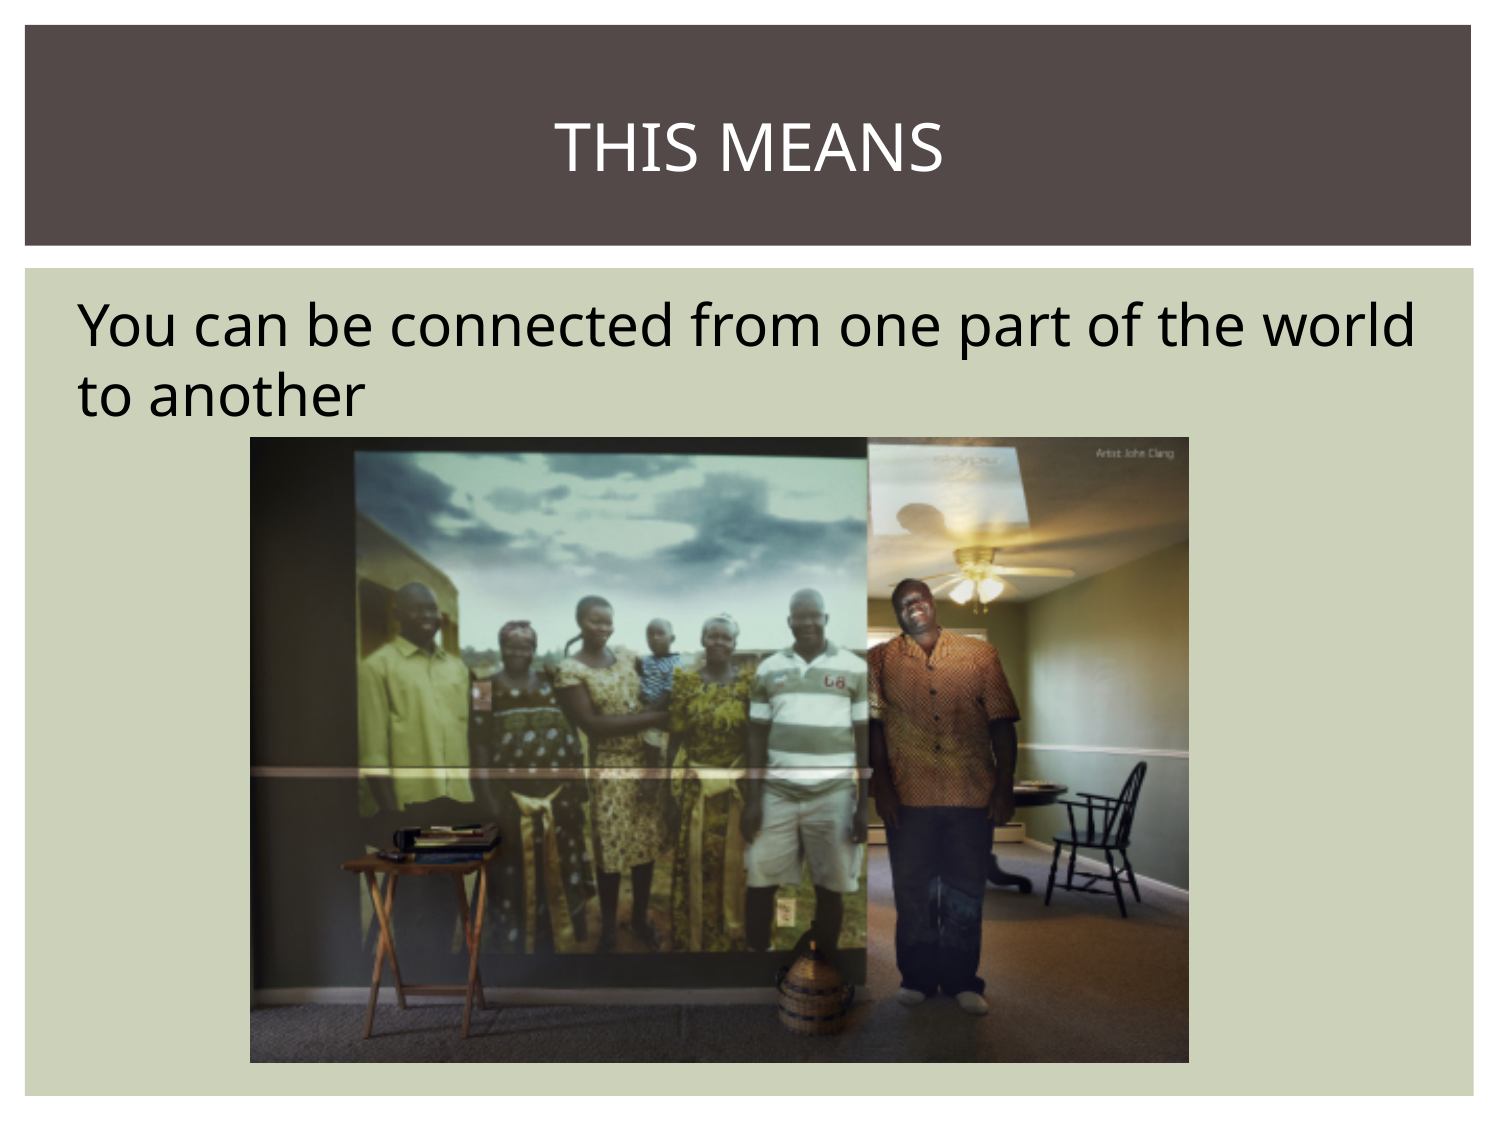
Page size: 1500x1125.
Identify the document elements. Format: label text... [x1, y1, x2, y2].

title THIS MEANS [62, 58, 1438, 232]
text_box You can be connected from one part of the world to another [62, 280, 1500, 438]
picture [249, 436, 1189, 1063]
